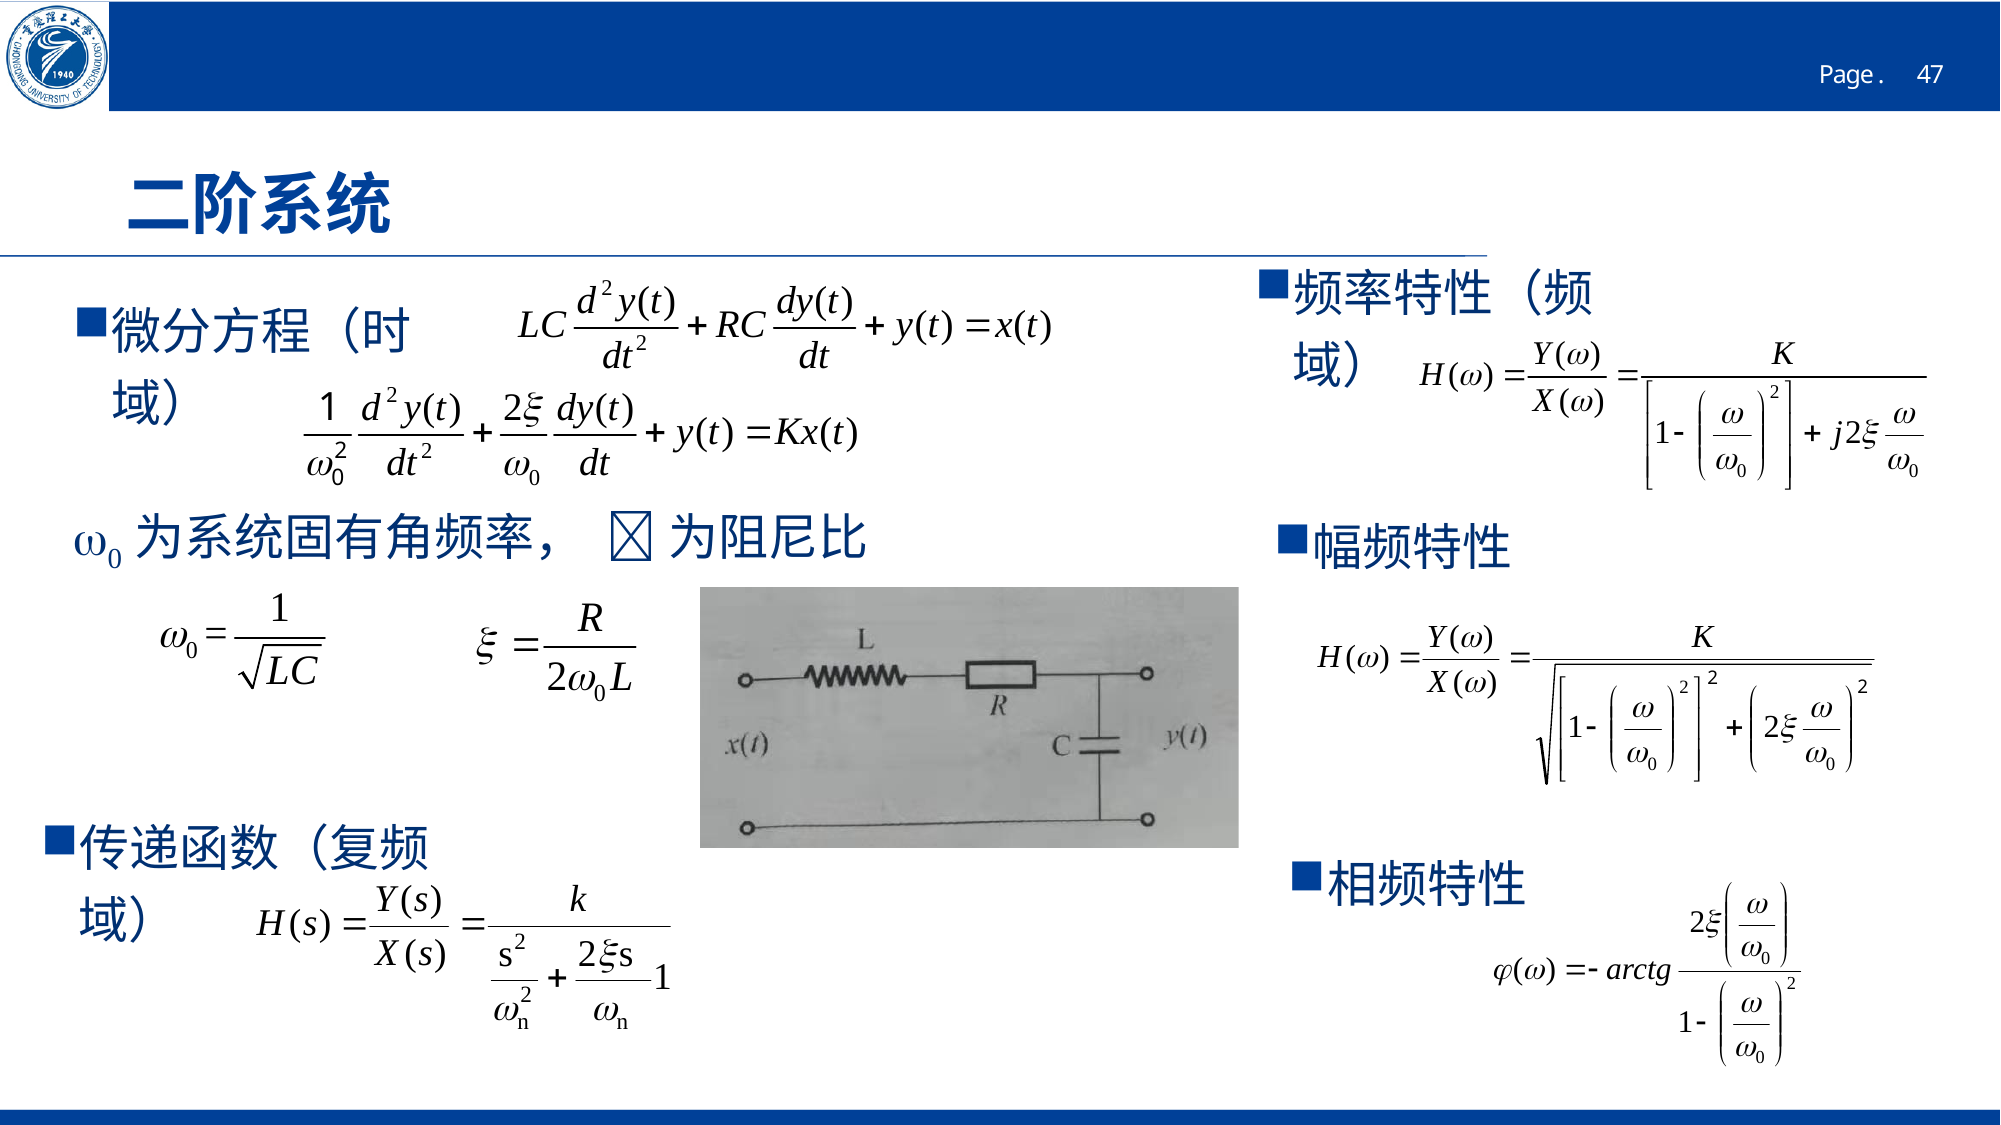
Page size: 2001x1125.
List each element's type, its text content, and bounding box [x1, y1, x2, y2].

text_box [297, 376, 867, 494]
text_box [1311, 616, 1882, 791]
picture [700, 587, 1239, 848]
text_box 微分方程（时域） [58, 279, 510, 364]
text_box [510, 269, 1061, 377]
text_box 传递函数（复频域） [26, 797, 525, 881]
text_box 频率特性（频域） [1240, 241, 1691, 326]
text_box 相频特性 [1274, 832, 1631, 917]
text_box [248, 874, 678, 1040]
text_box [146, 571, 340, 704]
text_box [1413, 332, 1934, 497]
picture [0, 2, 109, 112]
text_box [1488, 874, 1808, 1074]
title 二阶系统 [110, 159, 575, 254]
text_box [676, 23, 1527, 126]
text_box 0为系统固有角频率，  为阻尼比 [58, 484, 956, 569]
text_box 幅频特性 [1259, 496, 1616, 581]
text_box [462, 580, 657, 721]
